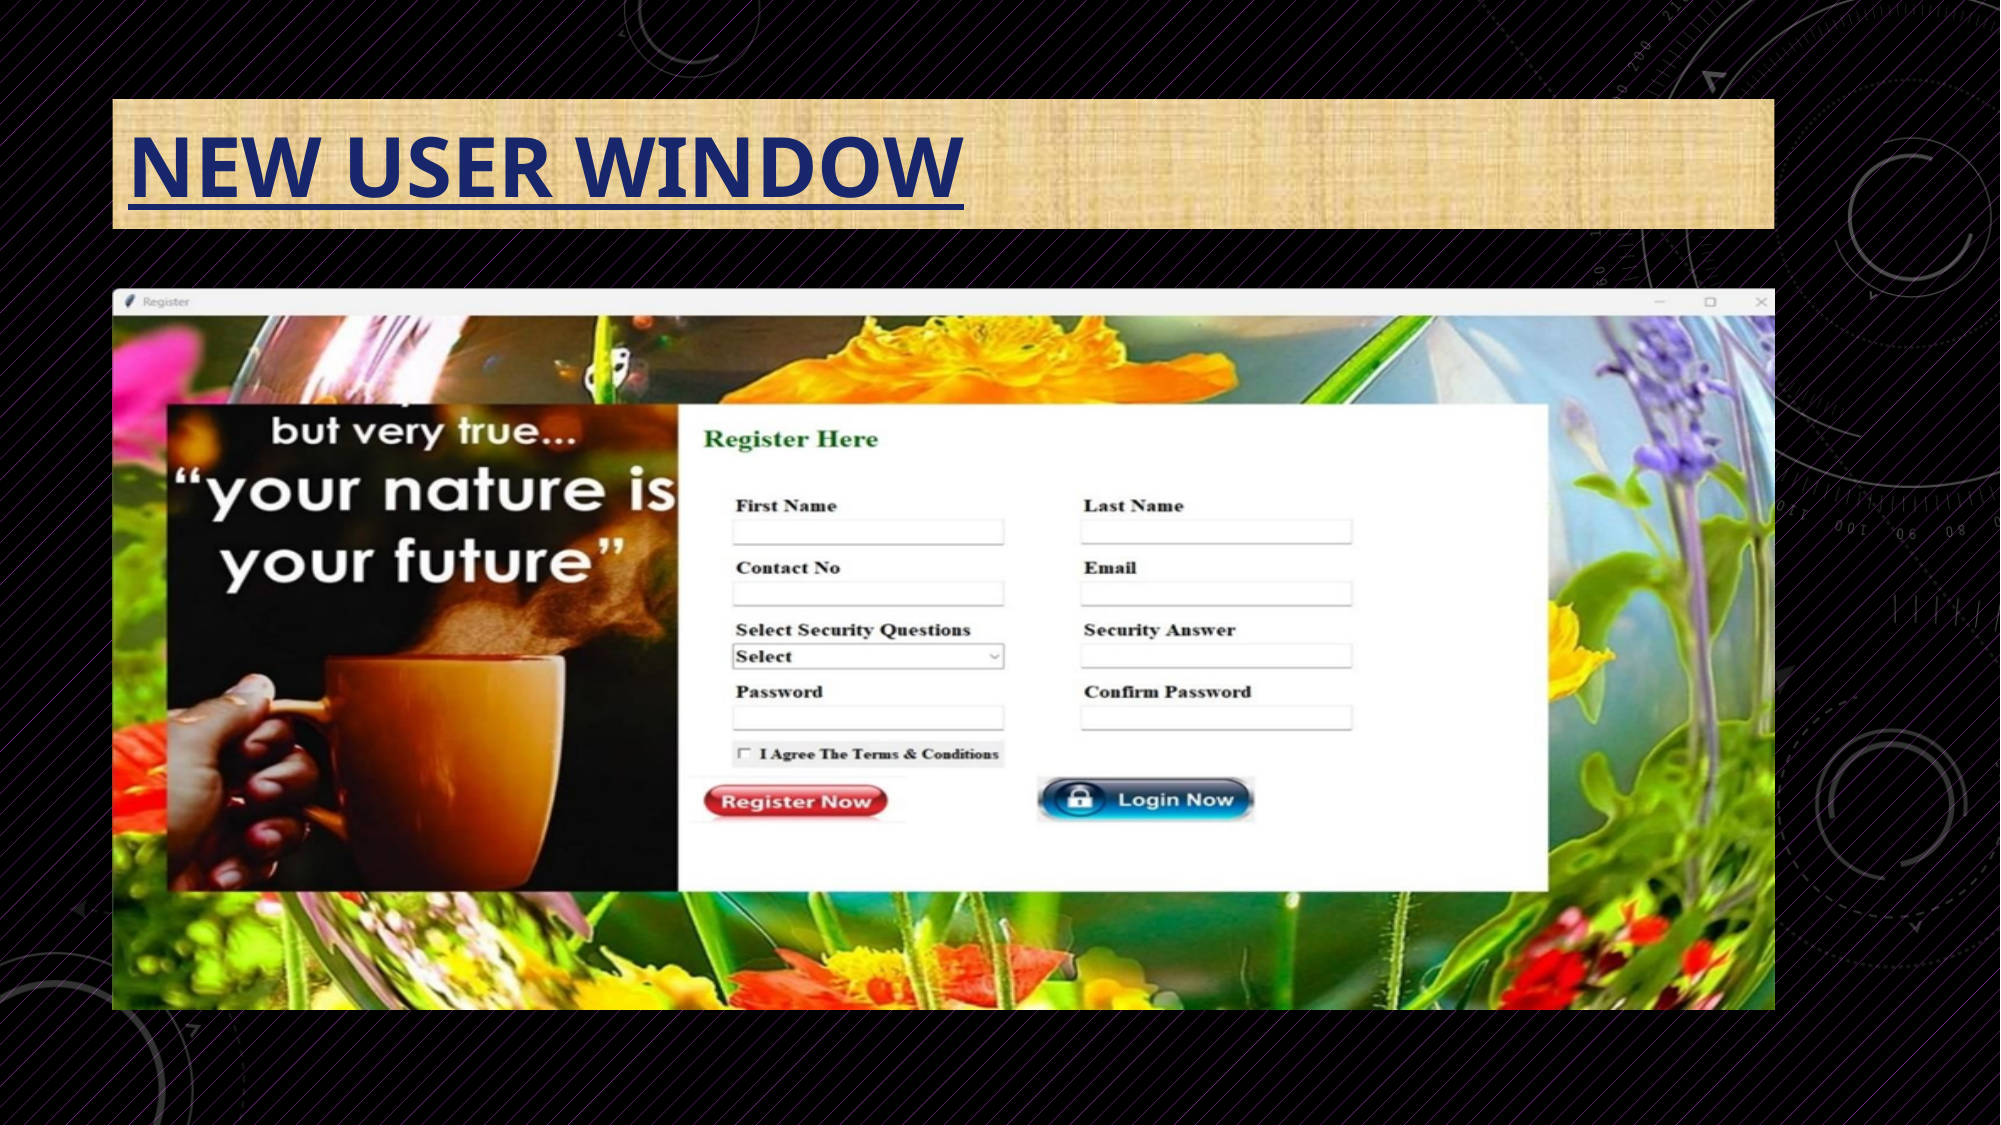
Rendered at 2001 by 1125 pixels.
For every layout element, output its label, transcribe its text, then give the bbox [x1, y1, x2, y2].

picture [0, 0, 2000, 1125]
title NEW USER WINDOW [112, 99, 1775, 229]
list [112, 288, 1775, 1010]
